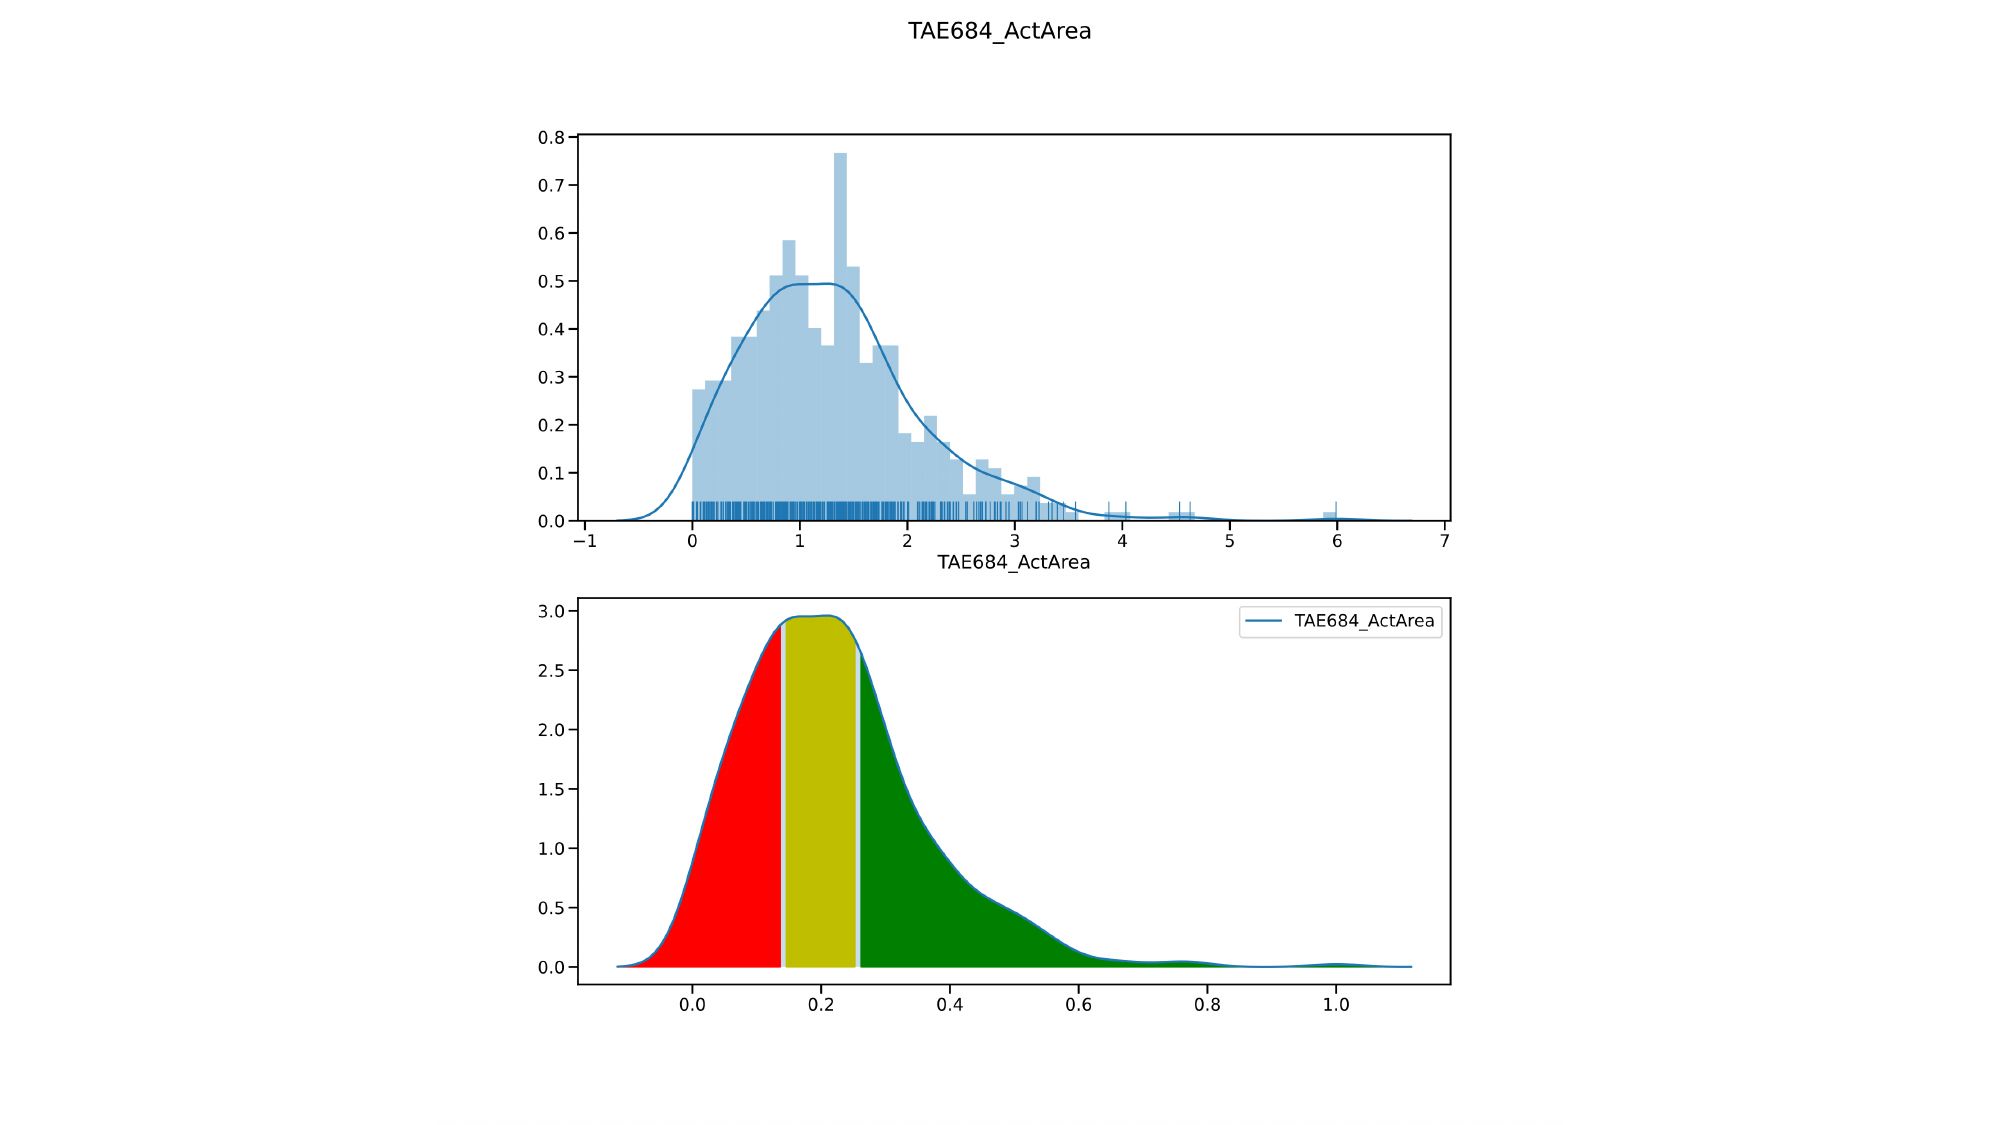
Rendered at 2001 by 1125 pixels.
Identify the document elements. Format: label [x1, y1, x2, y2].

picture [437, 0, 1563, 1125]
